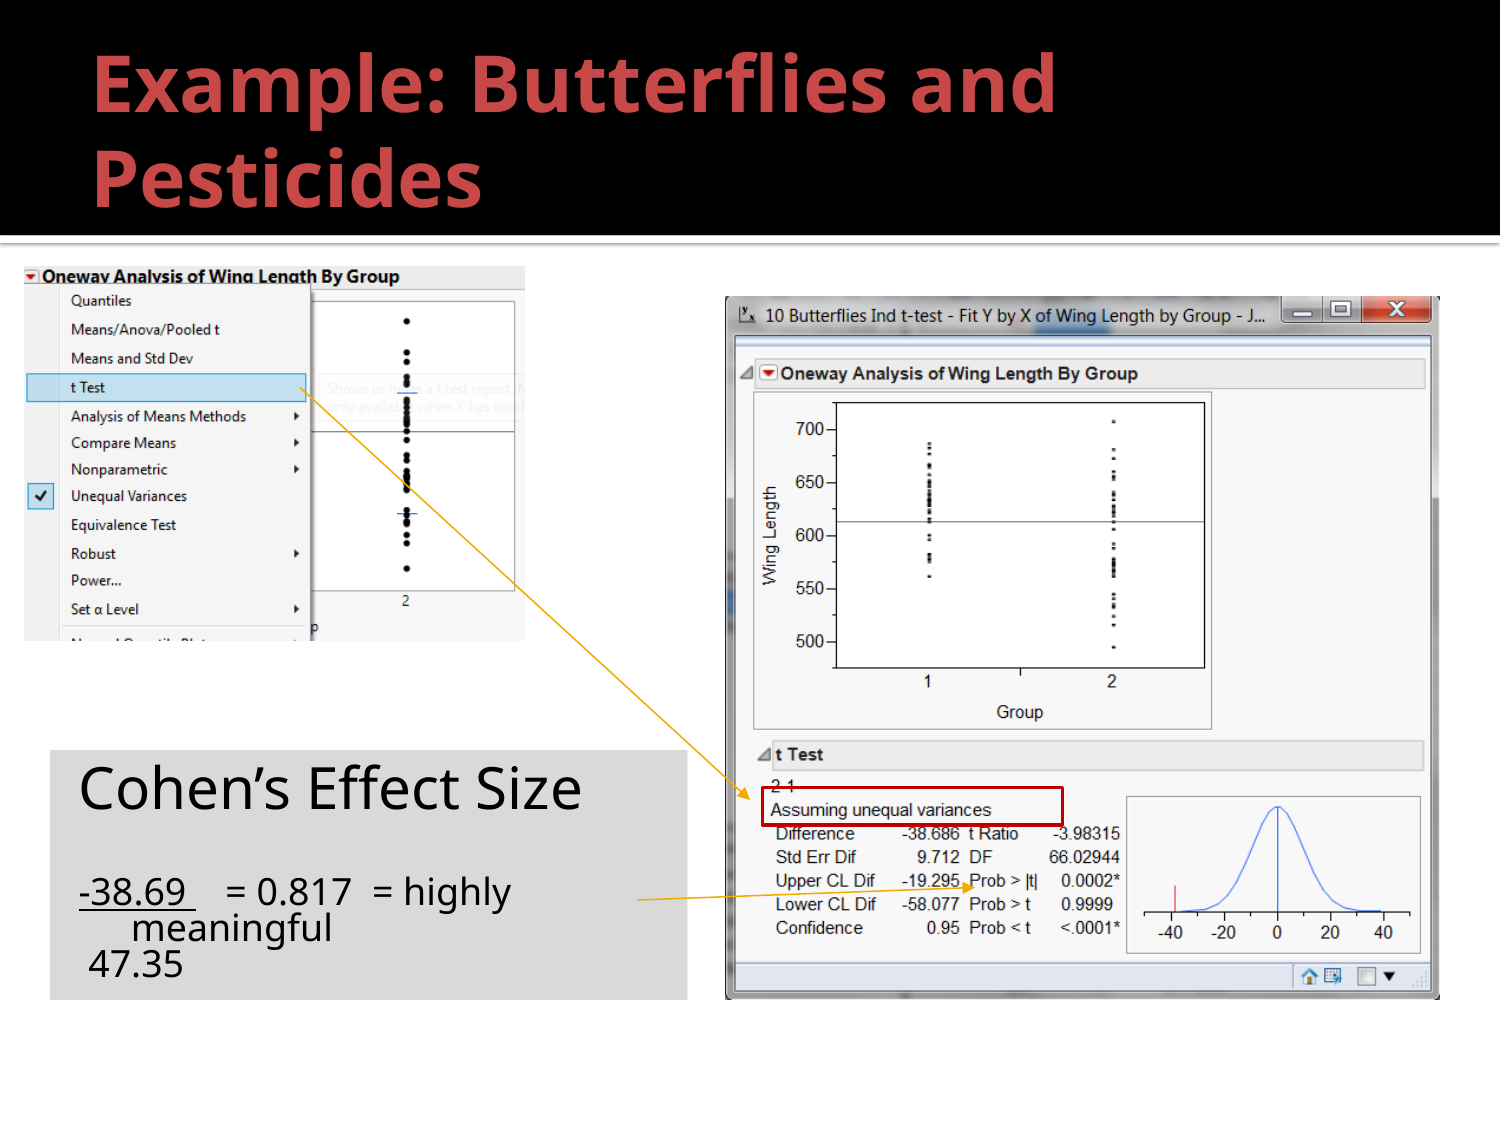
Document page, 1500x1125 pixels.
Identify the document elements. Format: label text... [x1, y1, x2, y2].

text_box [299, 387, 751, 801]
picture [24, 266, 526, 642]
picture [724, 295, 1440, 1001]
text_box Cohen’s Effect Size -38.69 = 0.817 = highly meaningful 47.35 [50, 750, 688, 1000]
title Example: Butterflies and Pesticides [75, 25, 1475, 231]
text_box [637, 887, 976, 901]
